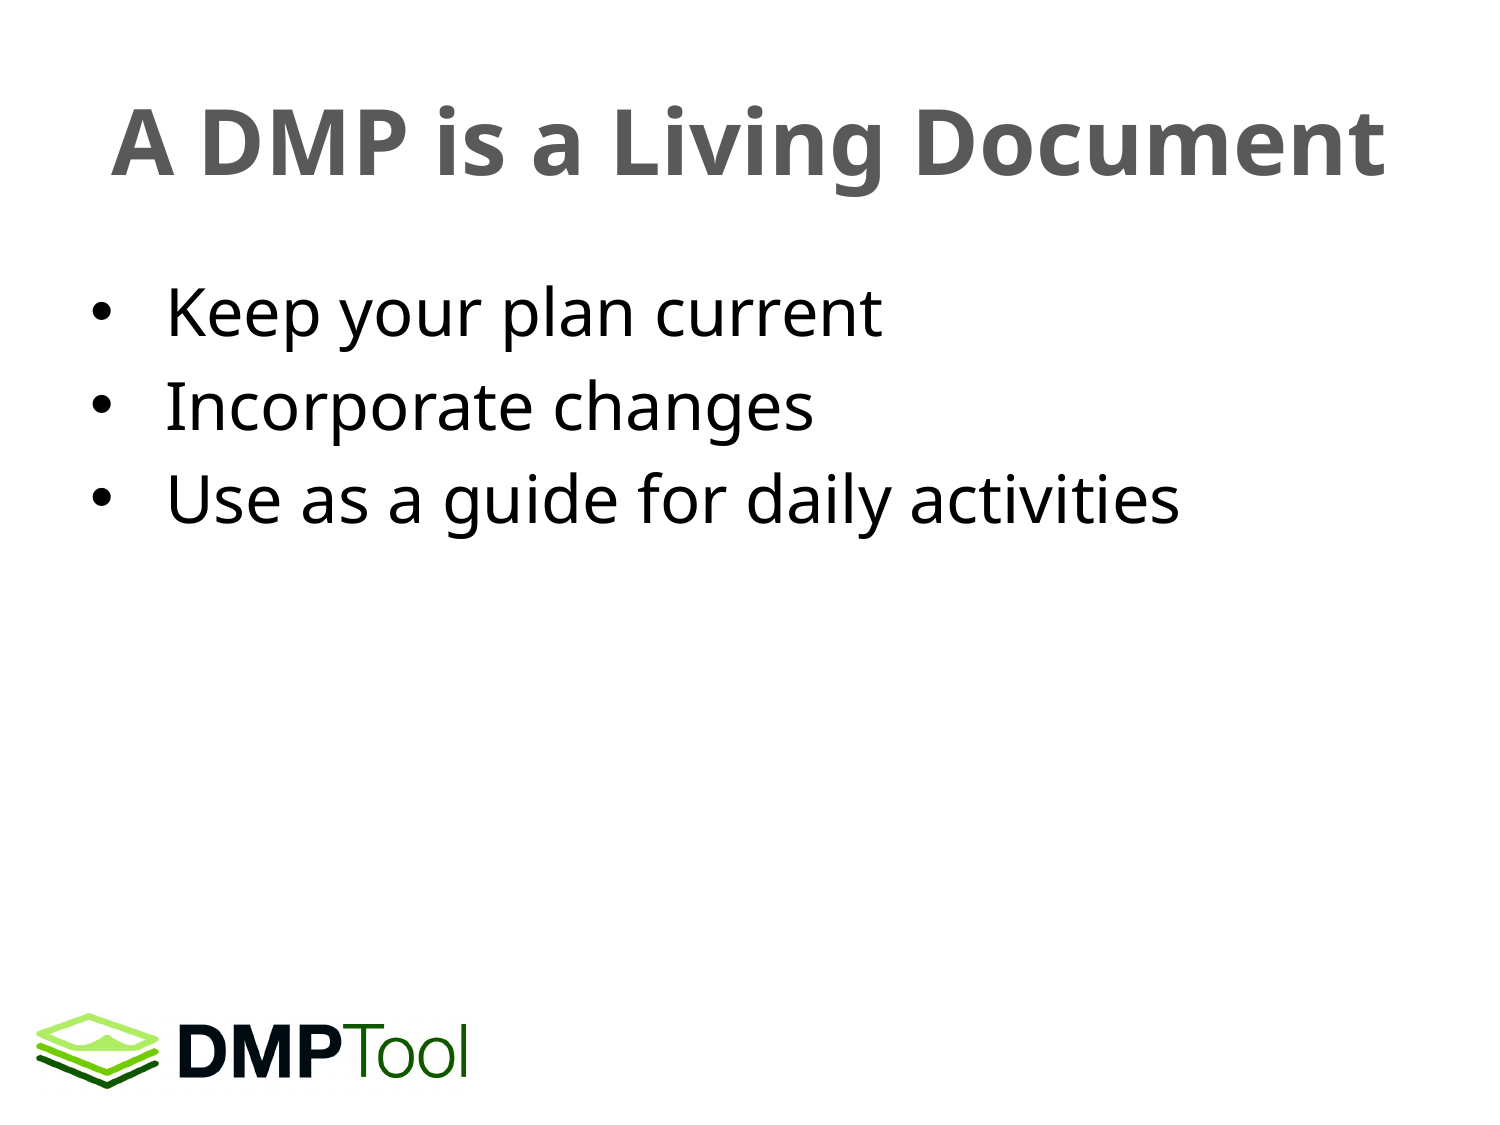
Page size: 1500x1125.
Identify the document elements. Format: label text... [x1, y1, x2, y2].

title A DMP is a Living Document [75, 45, 1425, 233]
picture [32, 1007, 473, 1096]
list Keep your plan current Incorporate changes Use as a guide for daily activities [75, 262, 1425, 1005]
